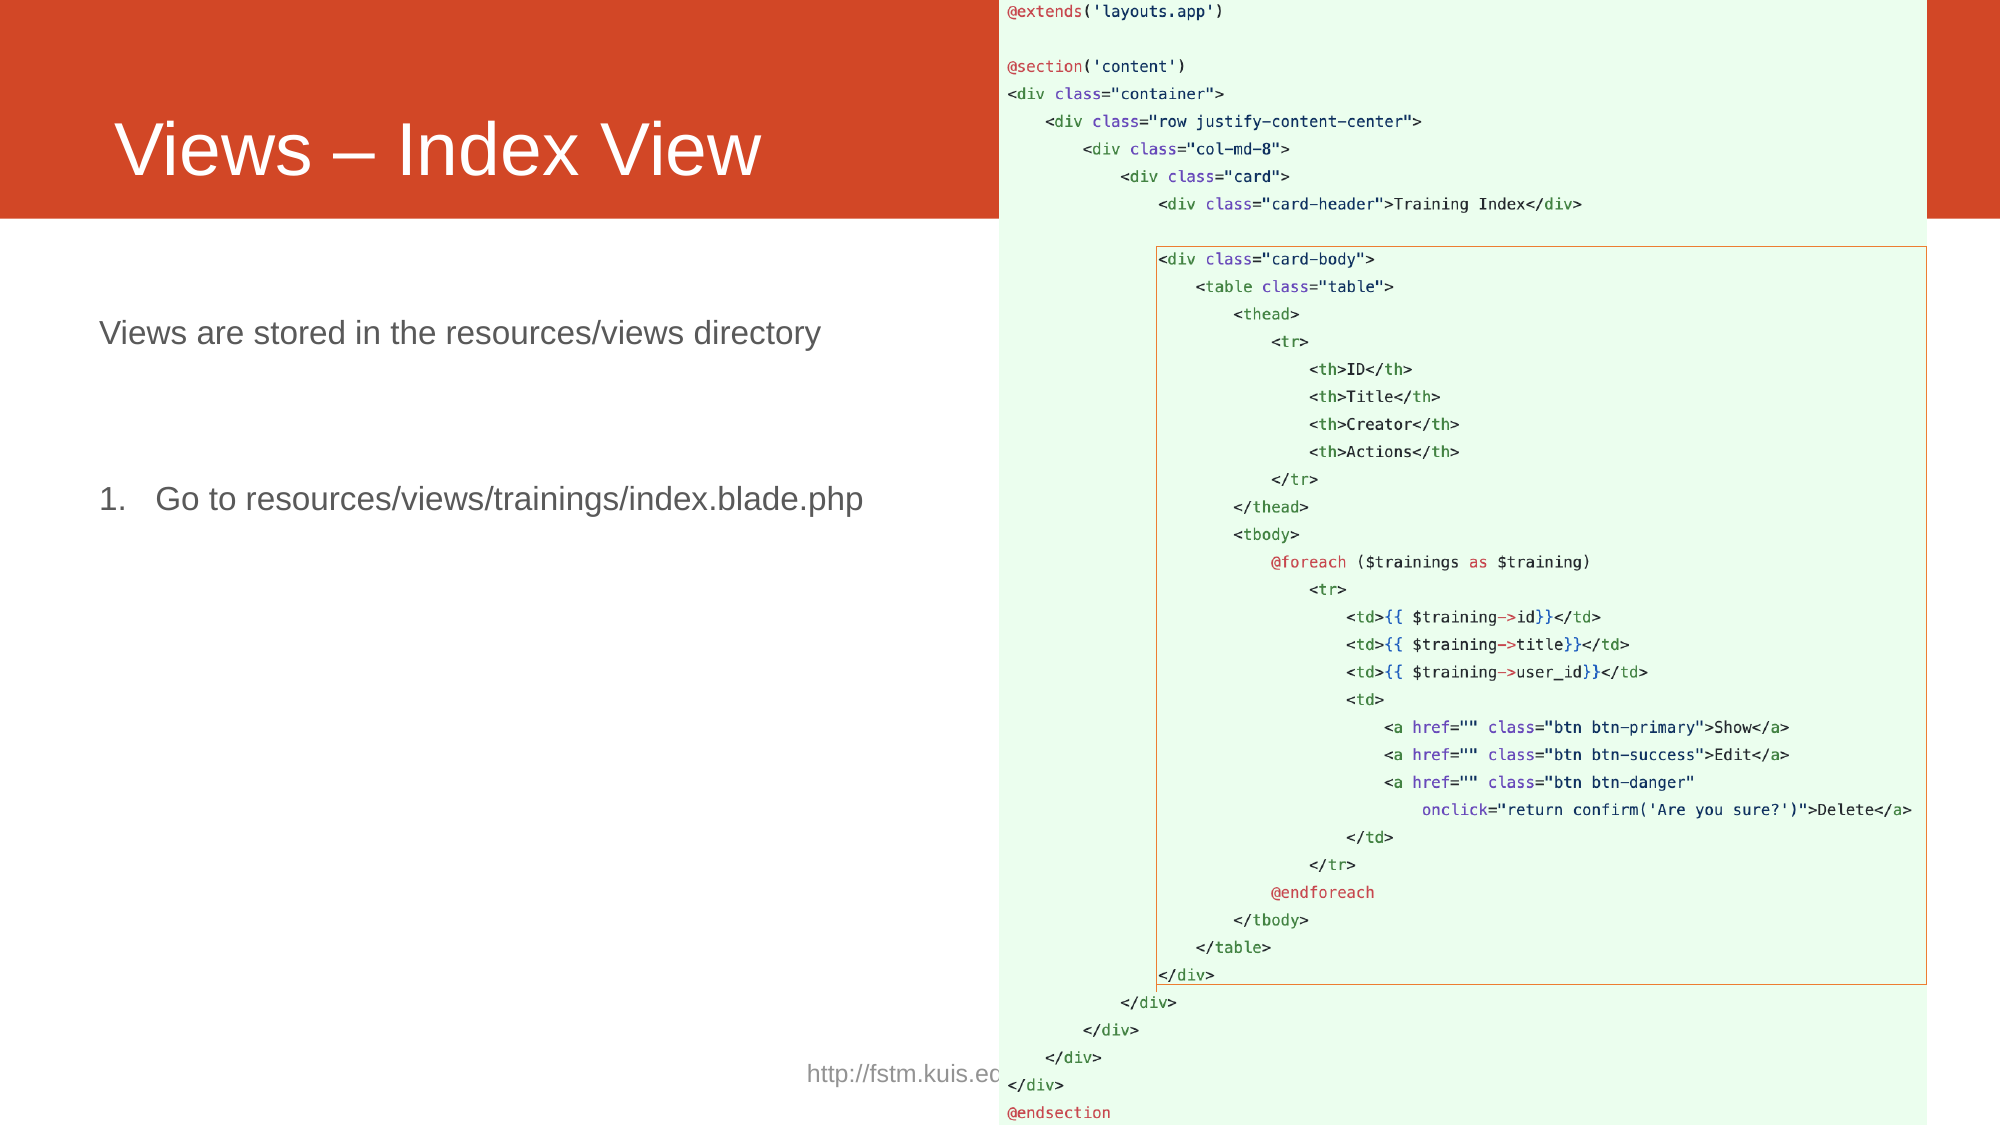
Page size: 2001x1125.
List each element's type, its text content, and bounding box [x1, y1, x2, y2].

list Views are stored in the resources/views directory Go to resources/views/trainings/index.blade.php [99, 299, 912, 1014]
title Views – Index View [99, 0, 999, 199]
footer http://fstm.kuis.edu.my/blog/laravel [762, 1042, 999, 1103]
picture [1157, 247, 1926, 984]
picture [999, 0, 1927, 1125]
